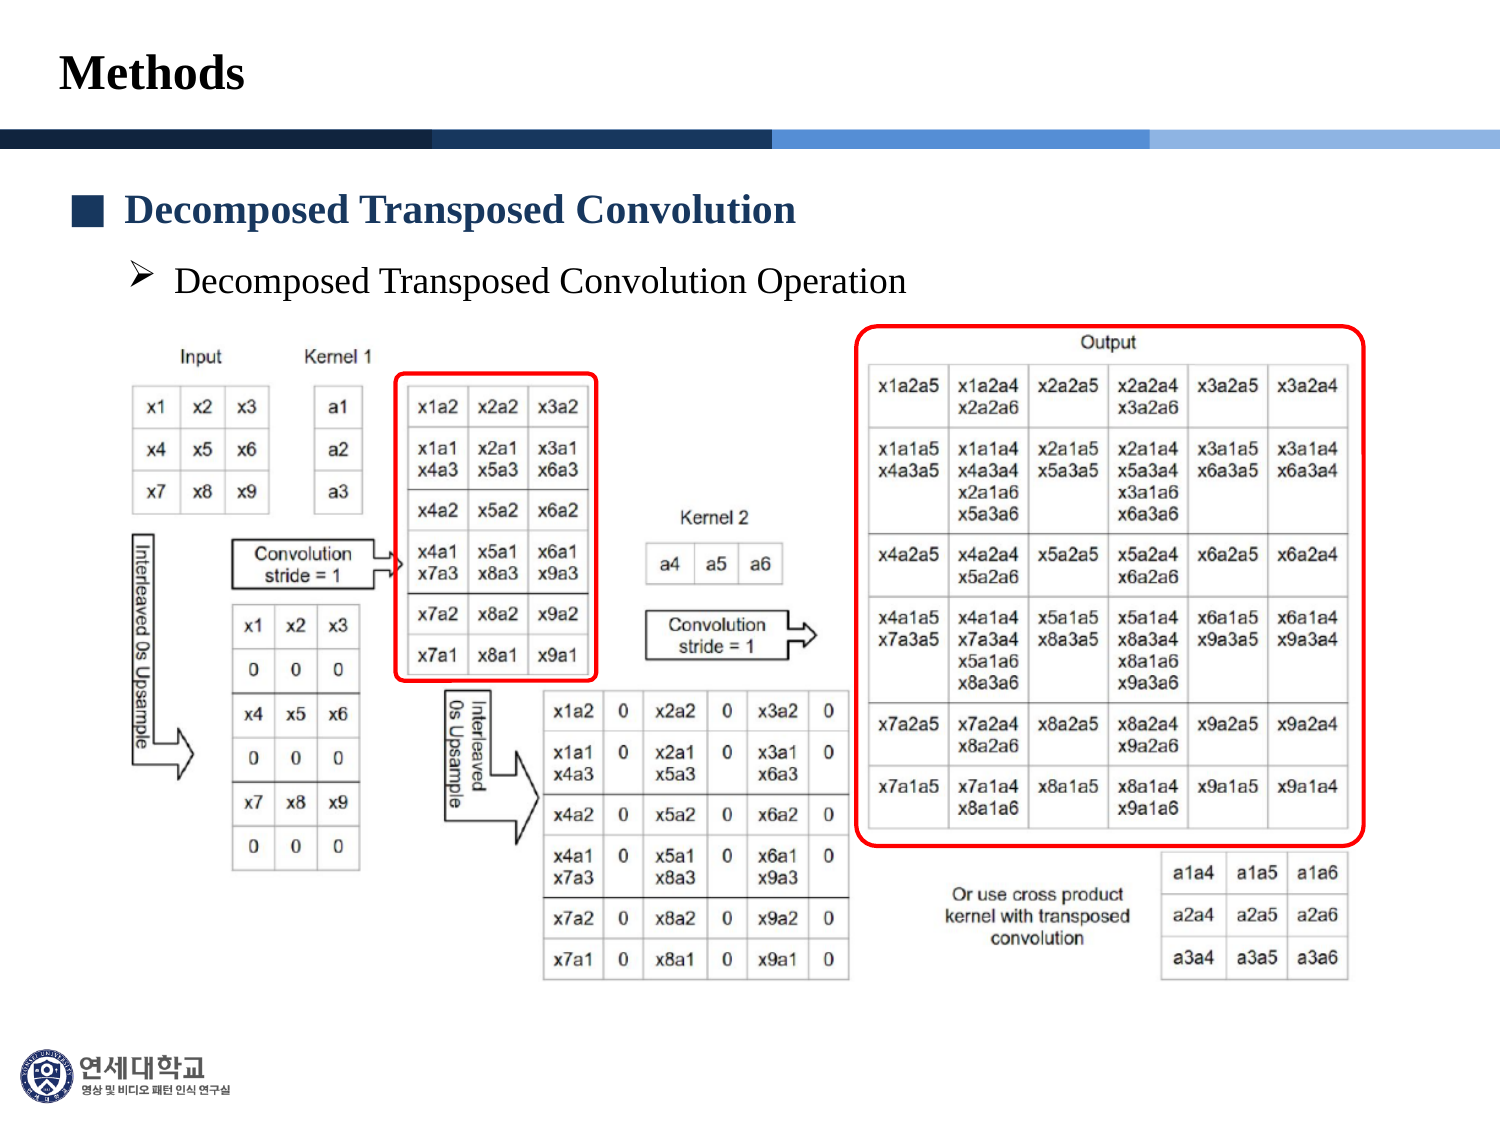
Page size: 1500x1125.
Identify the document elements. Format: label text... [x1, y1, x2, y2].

list Decomposed Transposed Convolution Decomposed Transposed Convolution Operation [53, 149, 1459, 1024]
title Methods [43, 25, 1459, 114]
picture [100, 326, 1364, 1000]
picture [17, 1046, 234, 1106]
